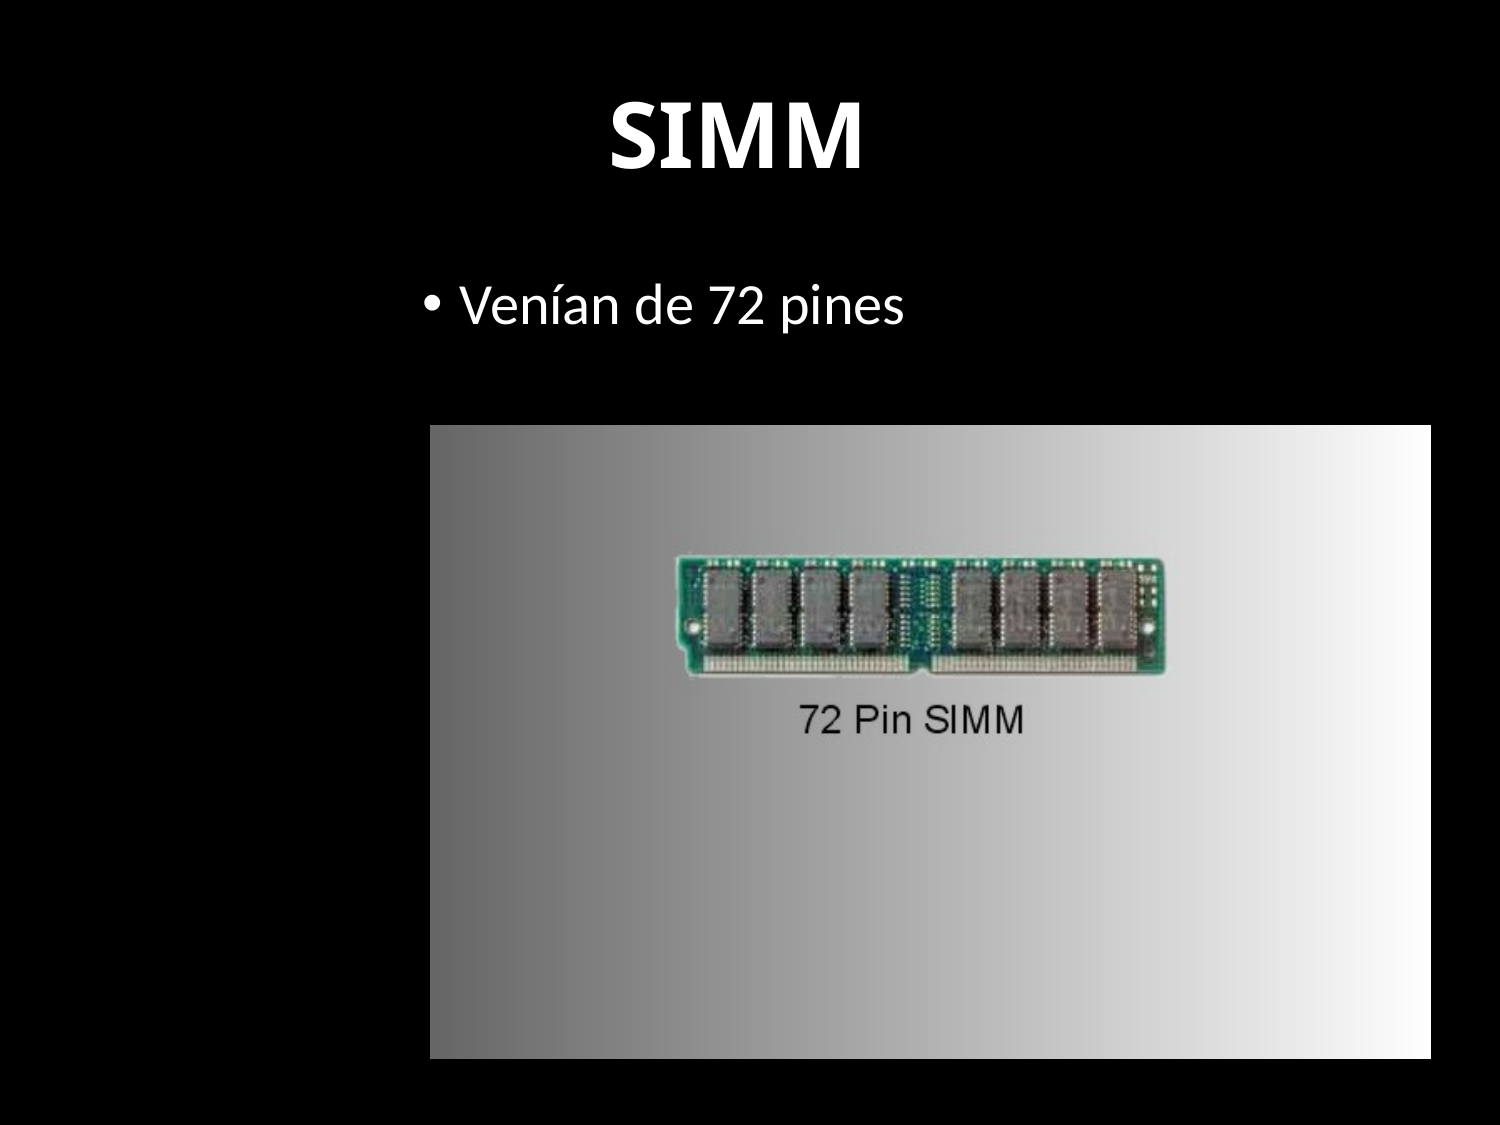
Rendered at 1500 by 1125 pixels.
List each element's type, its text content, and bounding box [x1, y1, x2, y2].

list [430, 425, 1431, 1059]
title SIMM [75, 45, 1425, 233]
list Venían de 72 pines [407, 267, 1365, 398]
